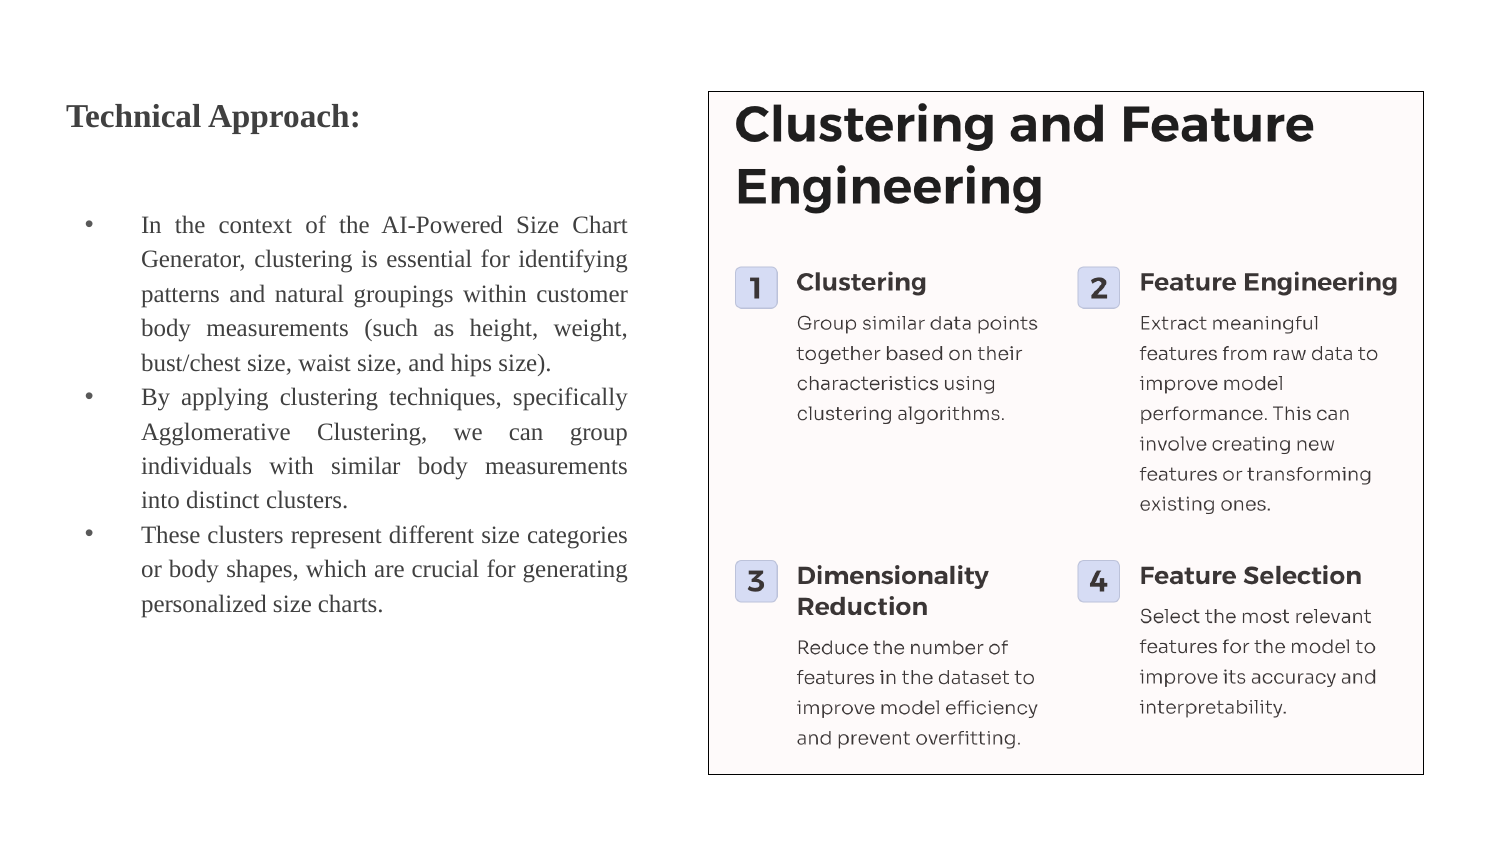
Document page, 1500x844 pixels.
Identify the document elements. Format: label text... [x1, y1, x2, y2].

list In the context of the AI-Powered Size Chart Generator, clustering is essential for identifying patterns and natural groupings within customer body measurements (such as height, weight, bust/chest size, waist size, and hips size). By applying clustering techniques, specifically Agglomerative Clustering, we can group individuals with similar body measurements into distinct clusters. These clusters represent different size categories or body shapes, which are crucial for generating personalized size charts. [51, 189, 644, 750]
picture [708, 91, 1424, 774]
title Technical Approach: [51, 72, 1449, 167]
